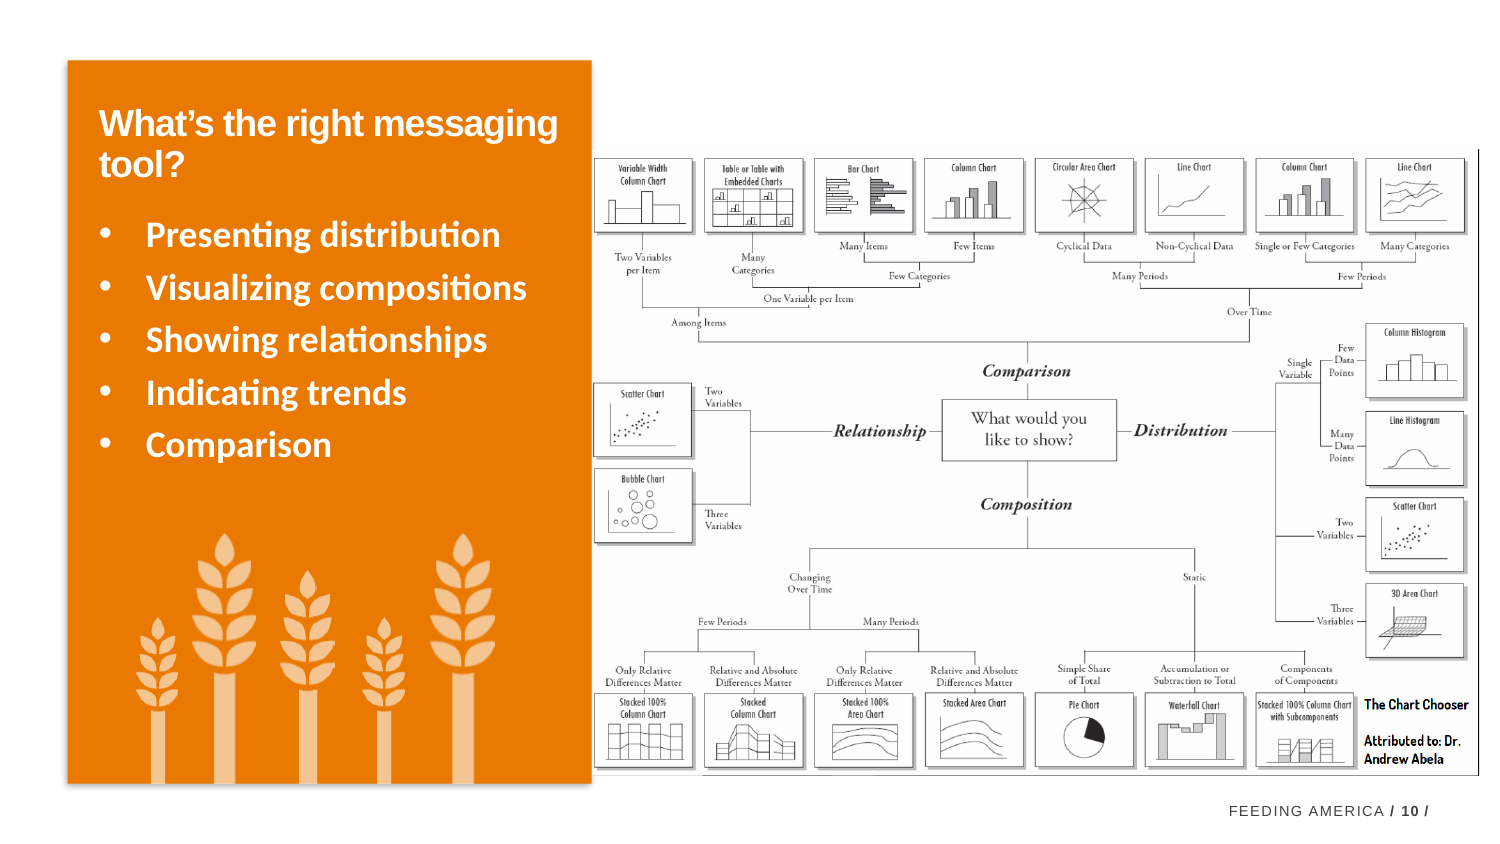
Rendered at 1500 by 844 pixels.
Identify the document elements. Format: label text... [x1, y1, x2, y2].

list Presenting distribution Visualizing compositions Showing relationships Indicating trends Comparison [84, 202, 567, 518]
list What’s the right messaging tool? [84, 96, 646, 203]
picture [592, 149, 1480, 776]
